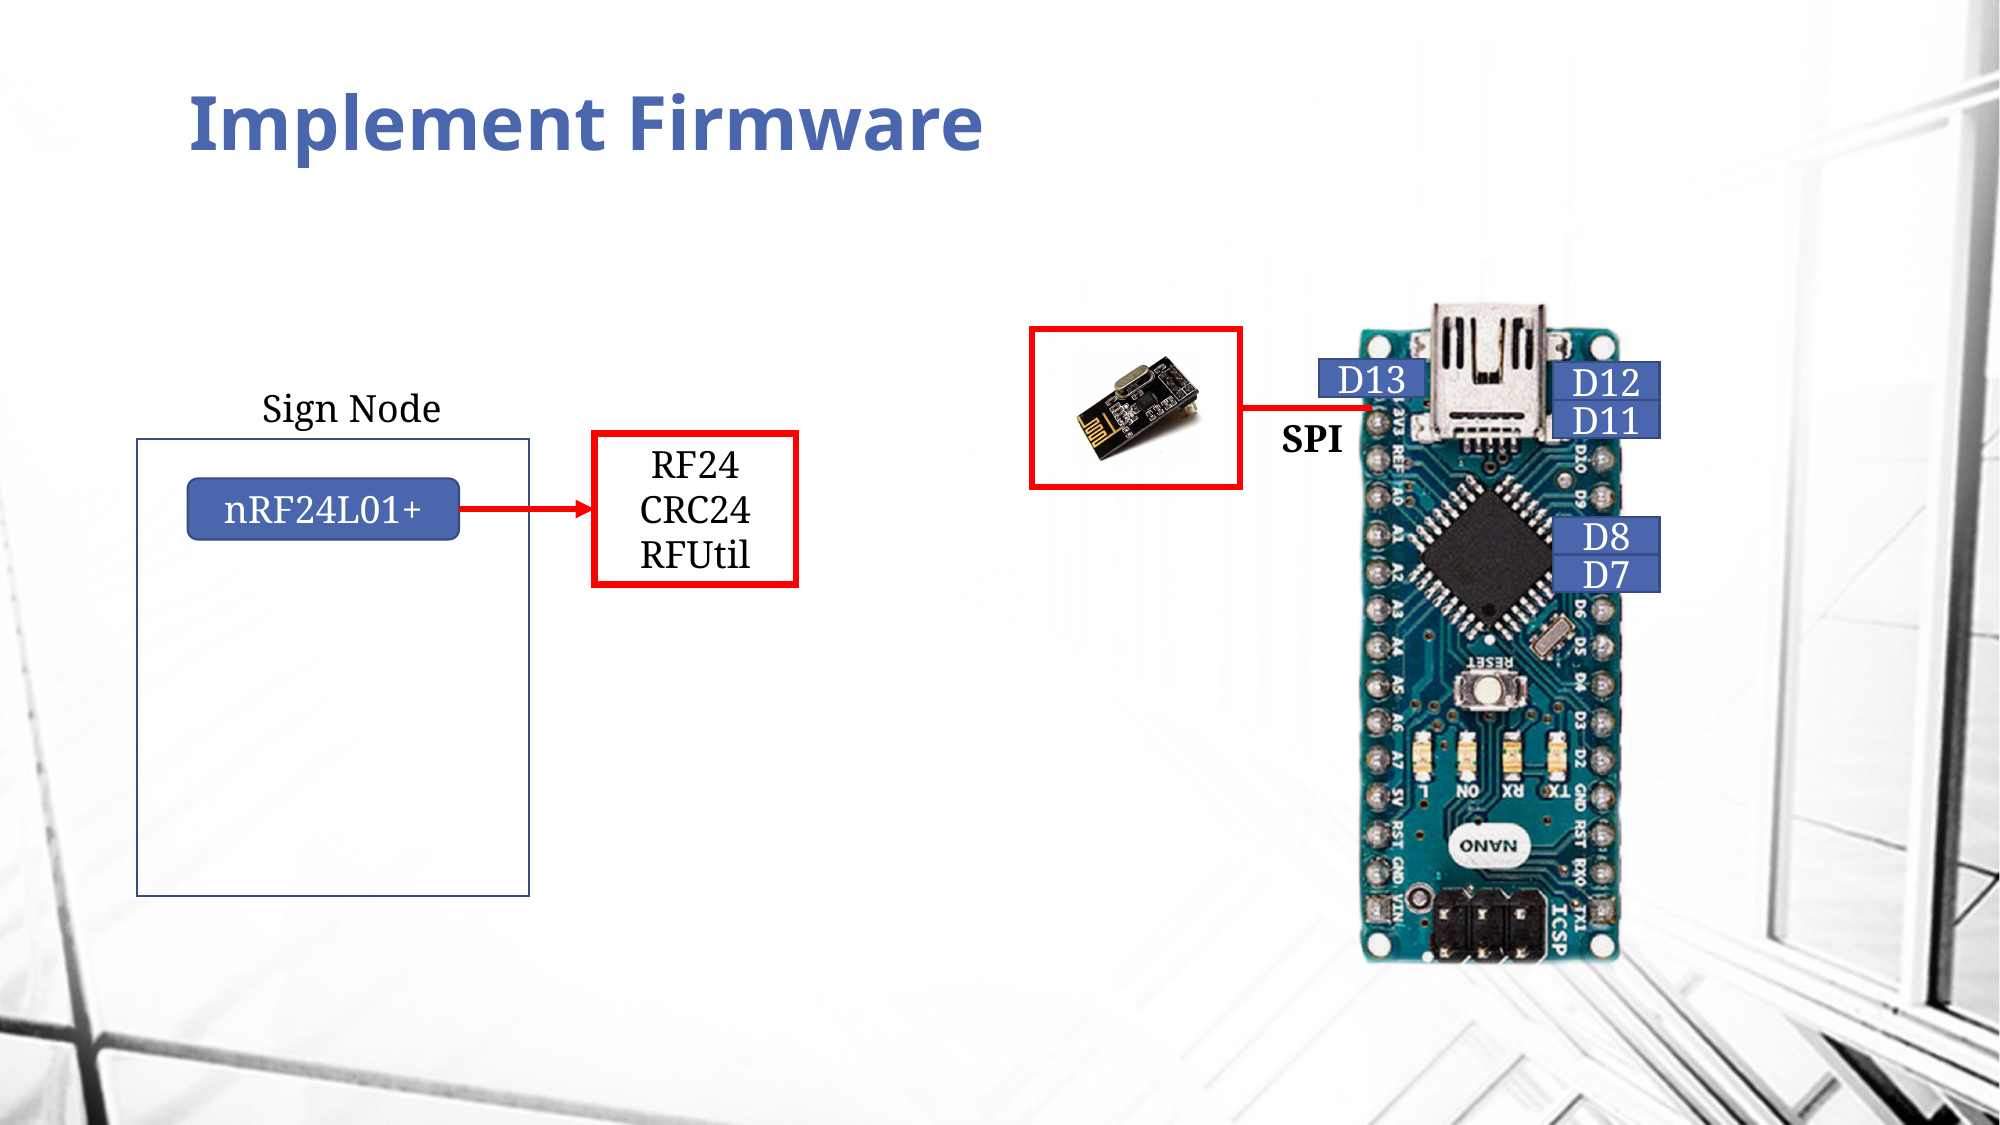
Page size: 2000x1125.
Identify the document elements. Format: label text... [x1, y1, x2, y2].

text_box nRF24L01+ [186, 477, 461, 541]
picture [0, 0, 2000, 1125]
title Implement Firmware [174, 87, 1600, 263]
text_box Sign Node [247, 377, 457, 438]
text_box RF24 CRC24 RFUtil [593, 432, 797, 586]
text_box [136, 438, 530, 897]
